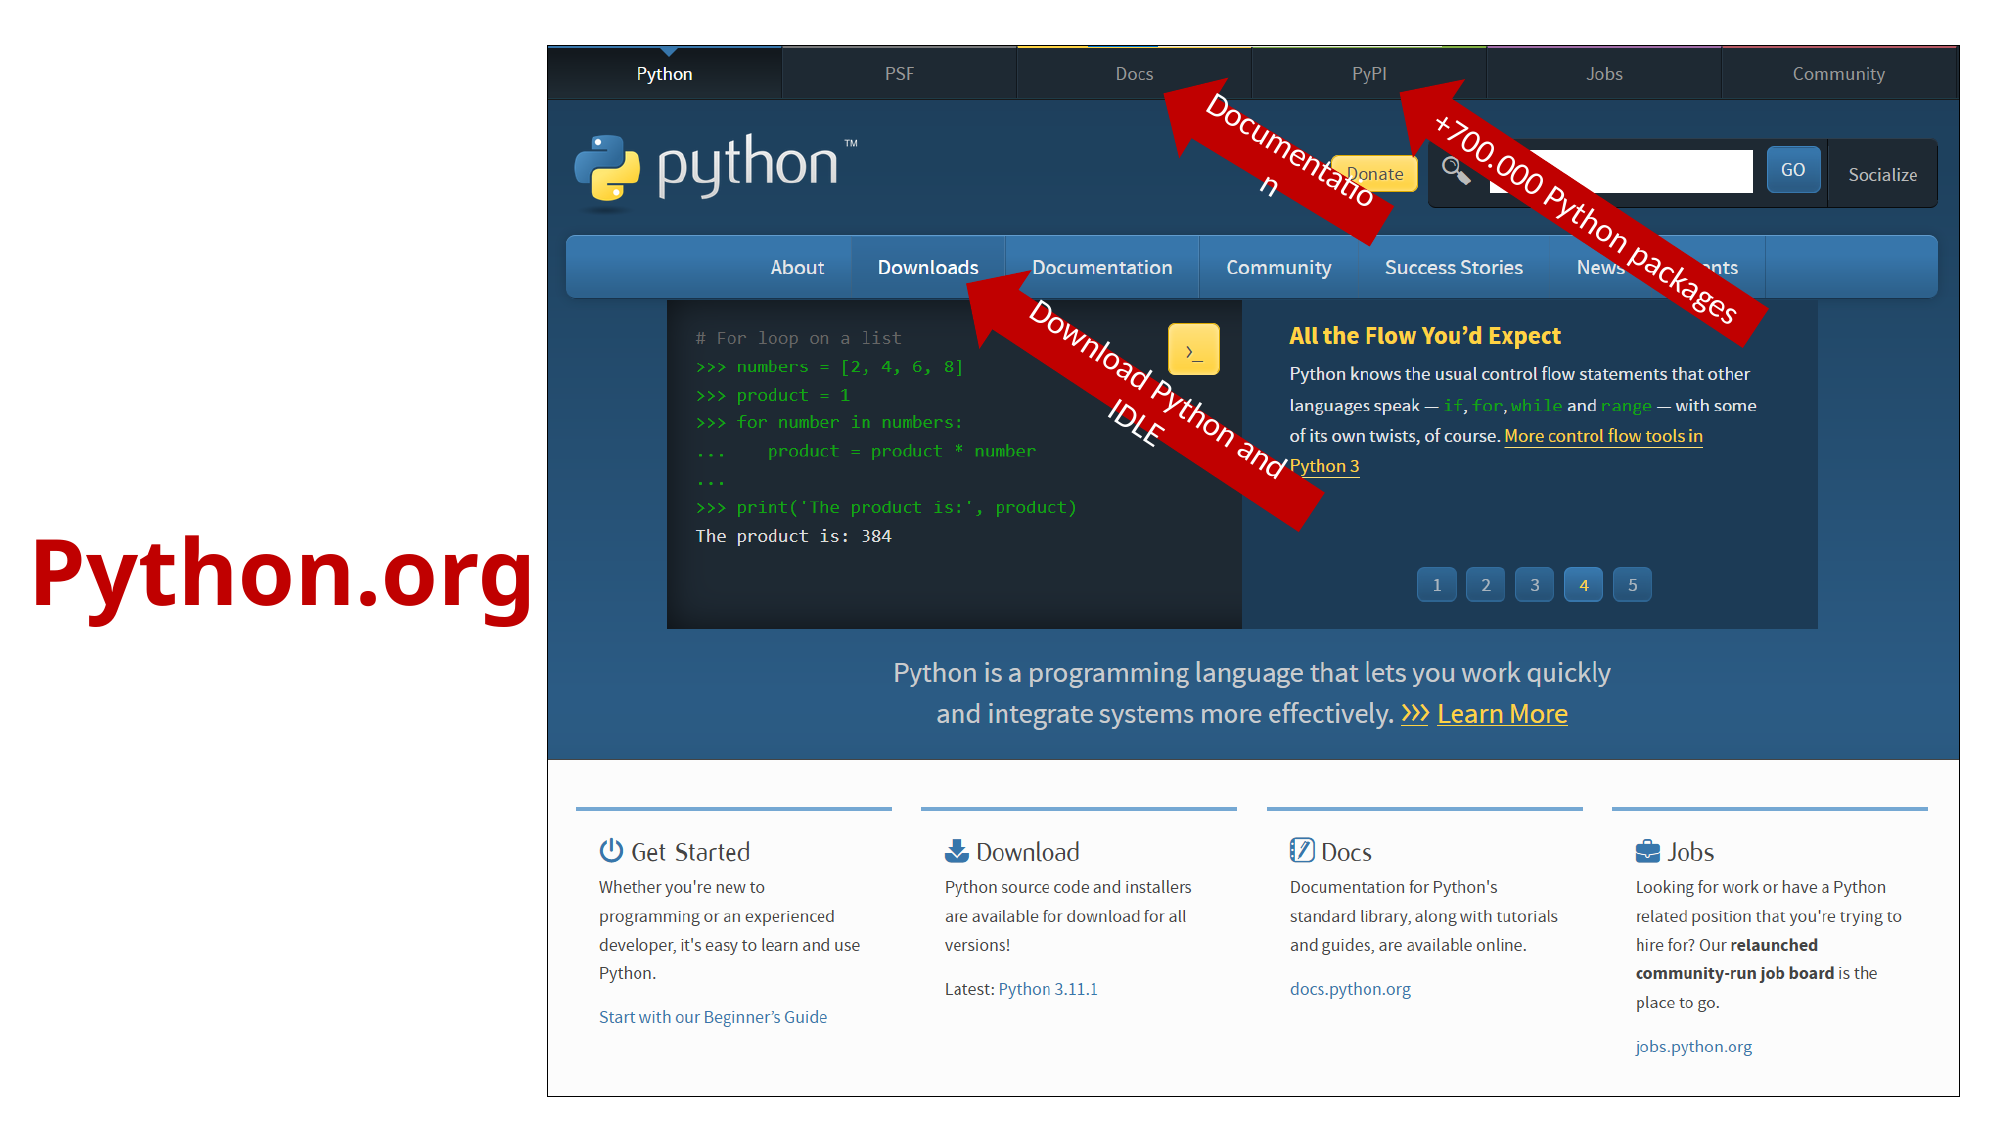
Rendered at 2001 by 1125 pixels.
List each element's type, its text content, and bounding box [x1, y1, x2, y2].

title Python.org [0, 467, 547, 685]
picture [547, 45, 1960, 1096]
